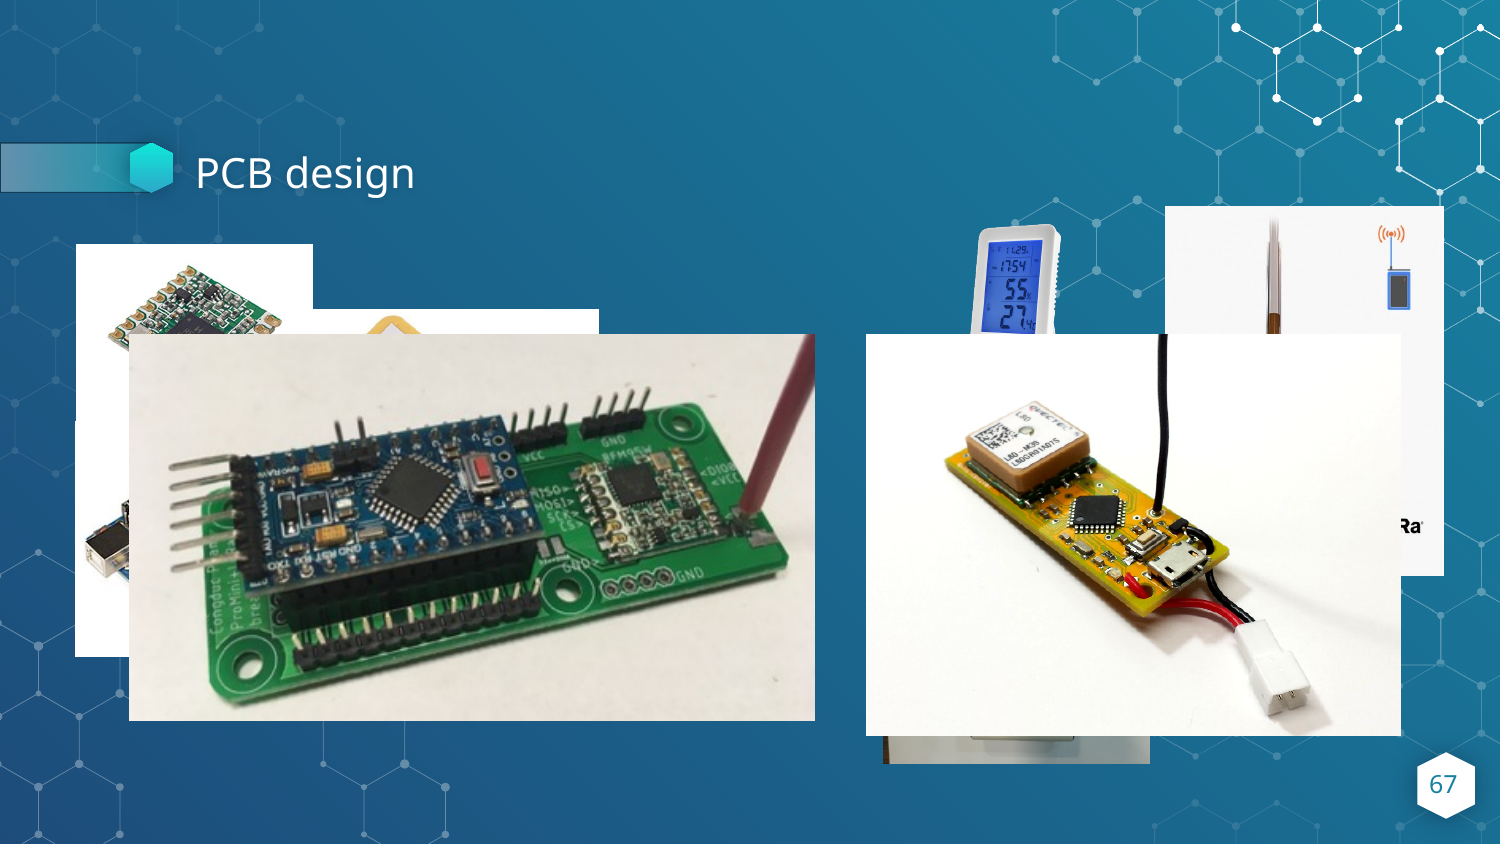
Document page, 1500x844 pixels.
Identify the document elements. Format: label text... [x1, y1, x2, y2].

picture [866, 203, 1444, 764]
slide_number 67 [1414, 752, 1473, 819]
picture [75, 244, 815, 721]
title PCB design [194, 145, 1500, 204]
